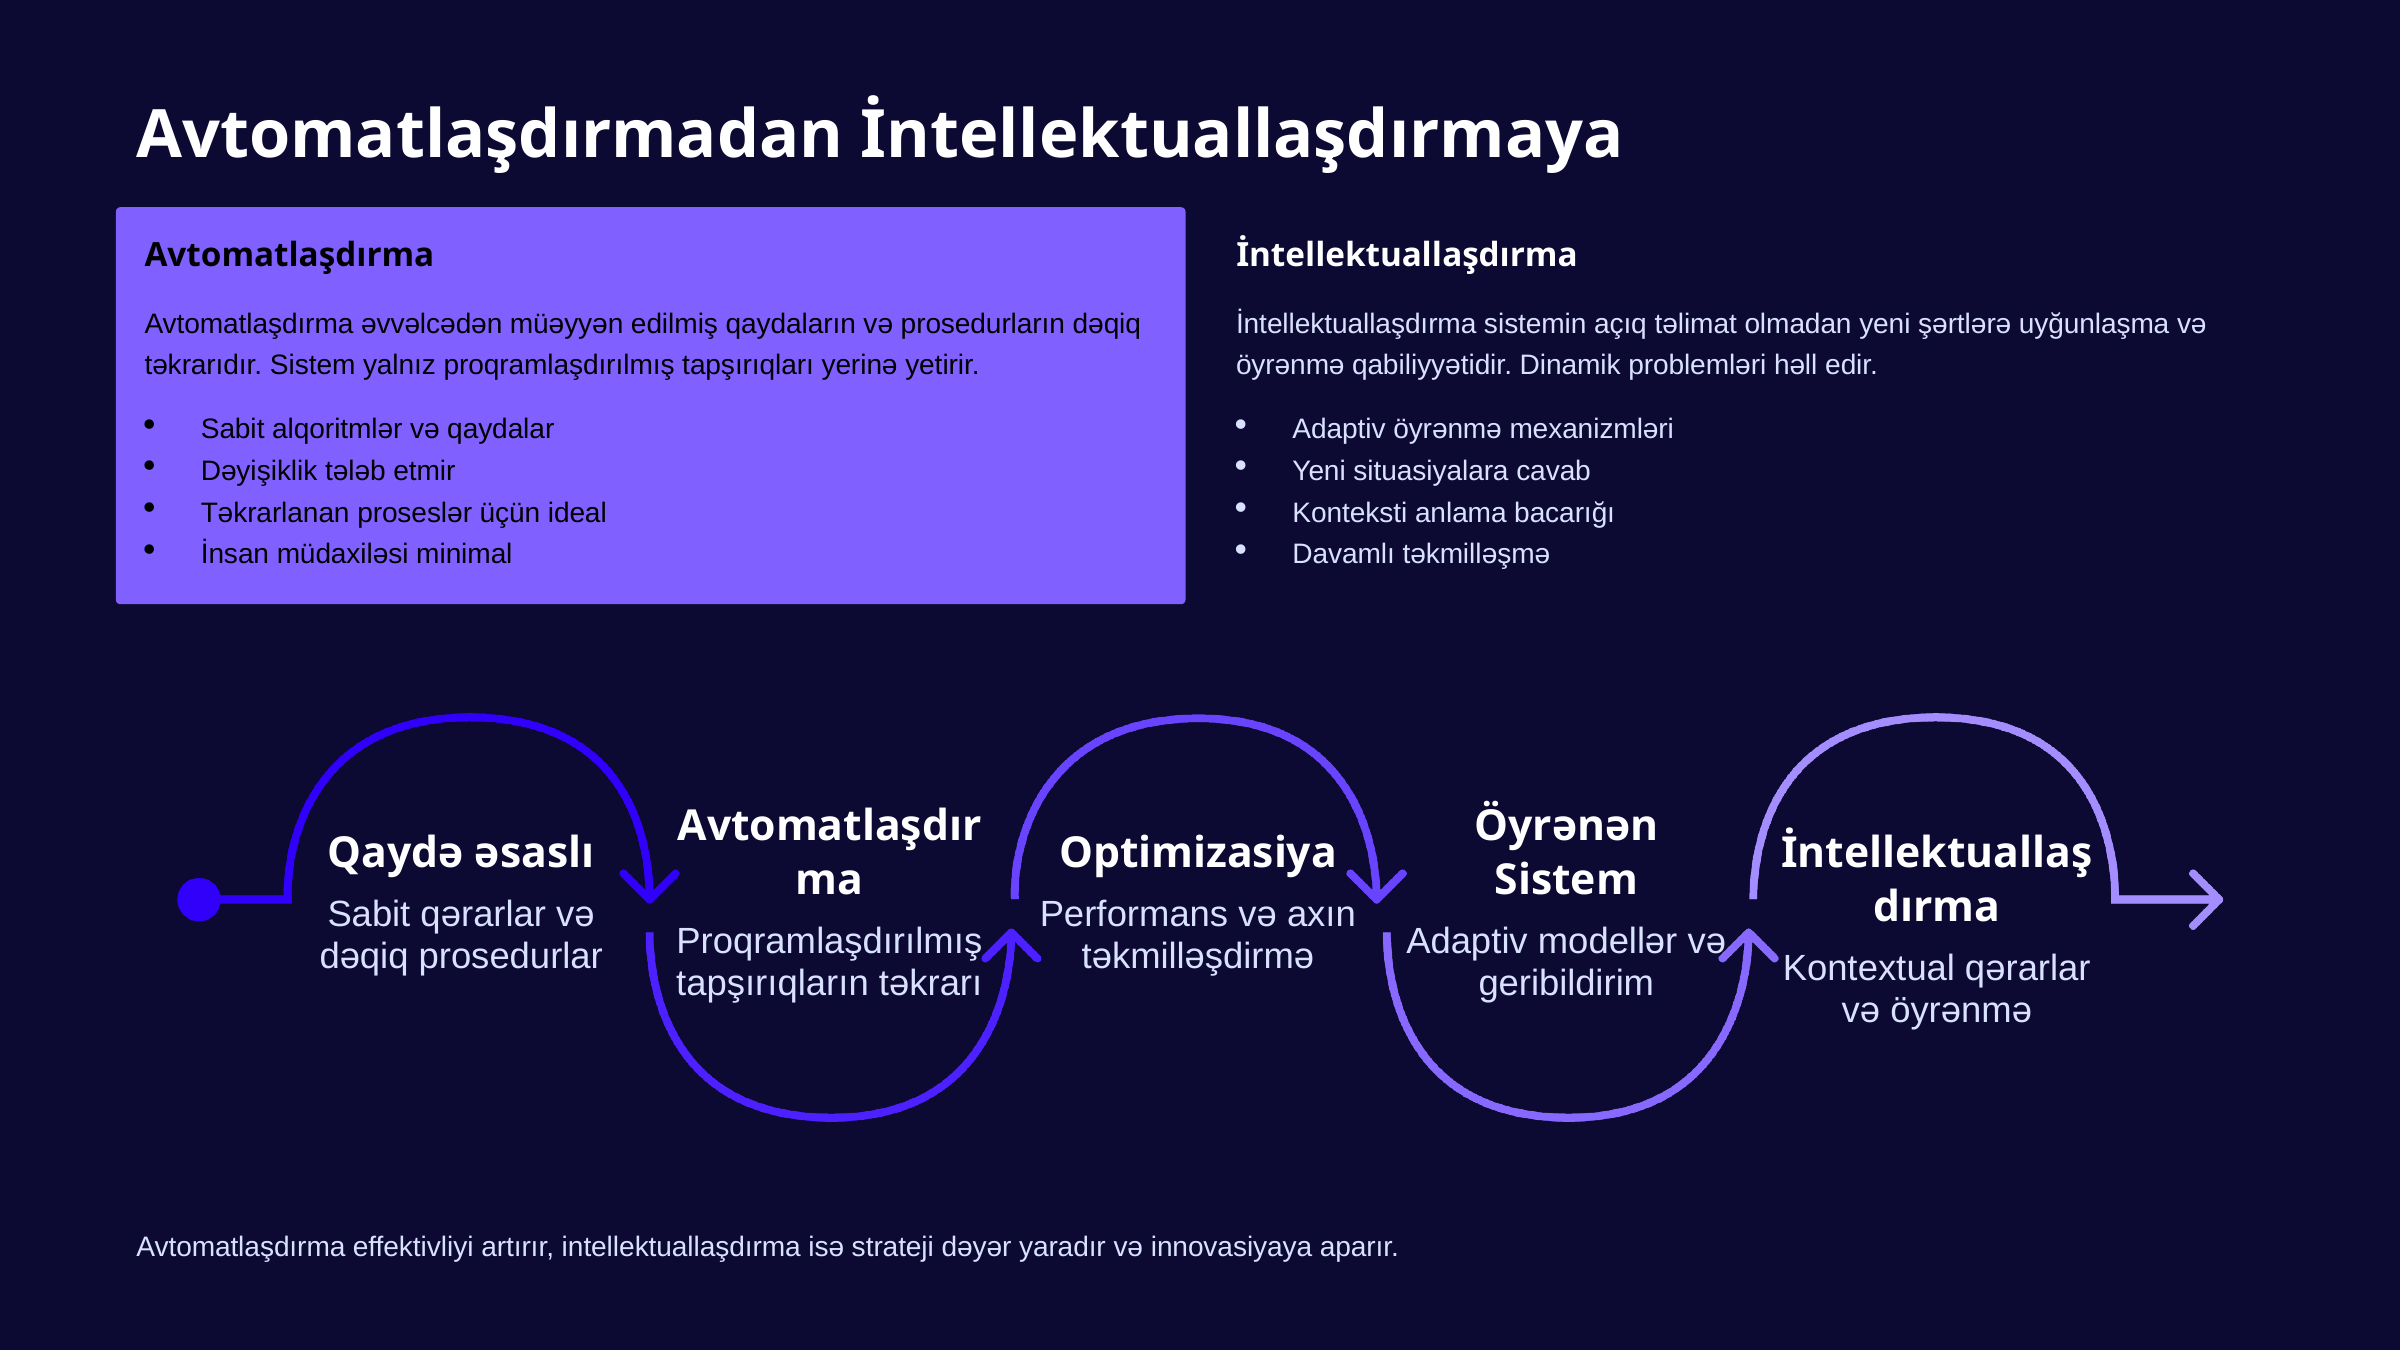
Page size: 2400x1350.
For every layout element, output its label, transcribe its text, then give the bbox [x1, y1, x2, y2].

text_box İntellektuallaşdırma [1236, 231, 1604, 274]
text_box Avtomatlaşdırma [144, 231, 482, 274]
text_box Avtomatlaşdırma əvvəlcədən müəyyən edilmiş qaydaların və prosedurların dəqiq təkrarıdır. Sistem yalnız proqramlaşdırılmış tapşırıqları yerinə yetirir. [144, 297, 1157, 382]
text_box [115, 207, 1186, 605]
text_box Sabit alqoritmlər və qaydalar Dəyişiklik tələb etmir Təkrarlanan proseslər üçün ideal İnsan müdaxiləsi minimal [144, 402, 1157, 596]
text_box Avtomatlaşdırma effektivliyi artırır, intellektuallaşdırma isə strateji dəyər yaradır və innovasiyaya aparır. [136, 1220, 2264, 1263]
text_box Avtomatlaşdırmadan İntellektuallaşdırmaya [136, 87, 1771, 172]
text_box İntellektuallaşdırma sistemin açıq təlimat olmadan yeni şərtlərə uyğunlaşma və öyrənmə qabiliyyətidir. Dinamik problemləri həll edir. [1236, 297, 2265, 382]
picture [136, 631, 2264, 1194]
text_box Adaptiv öyrənmə mexanizmləri Yeni situasiyalara cavab Konteksti anlama bacarığı Davamlı təkmilləşmə [1236, 402, 2265, 596]
